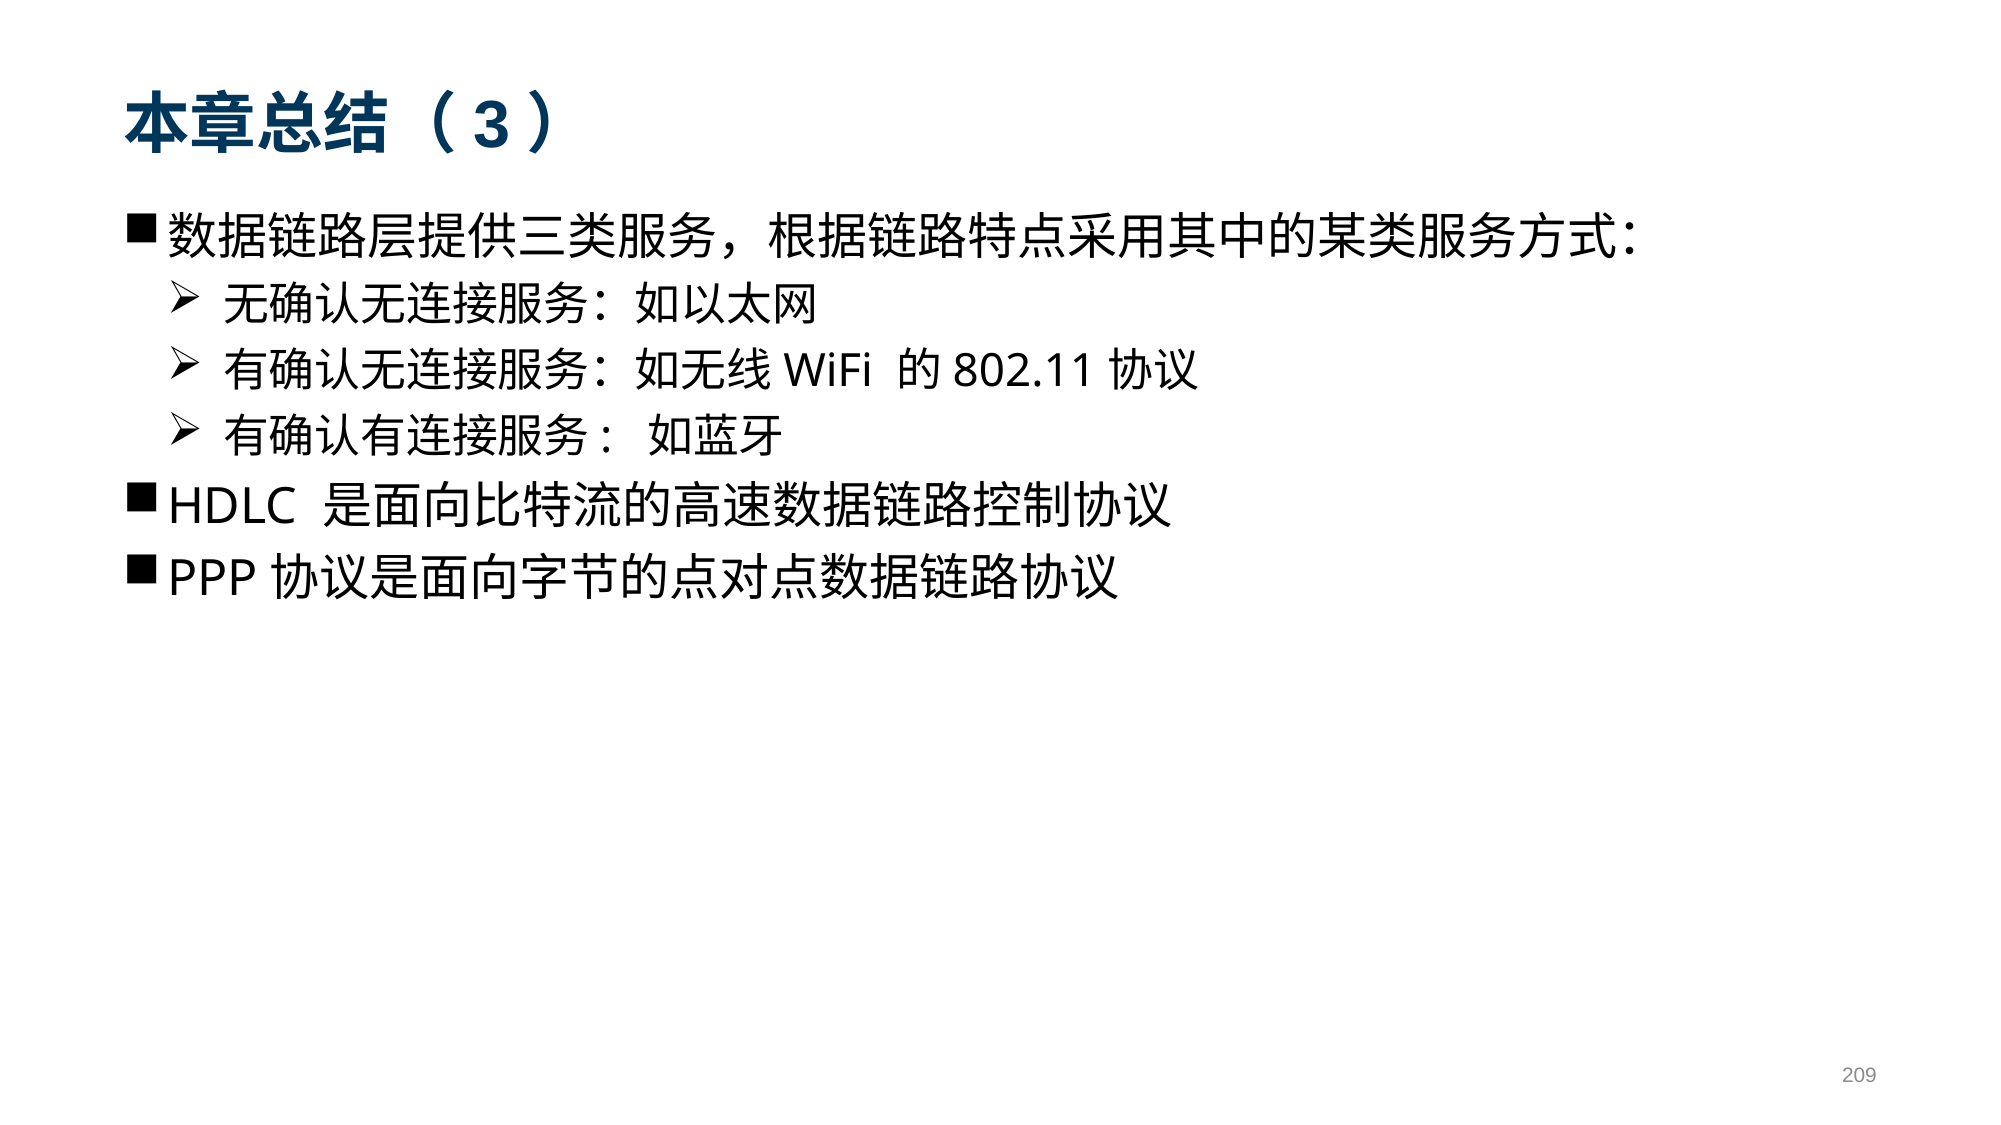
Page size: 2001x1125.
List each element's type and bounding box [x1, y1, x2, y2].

list [108, 184, 1890, 1007]
slide_number [1759, 1051, 1892, 1097]
title [108, 21, 1890, 169]
